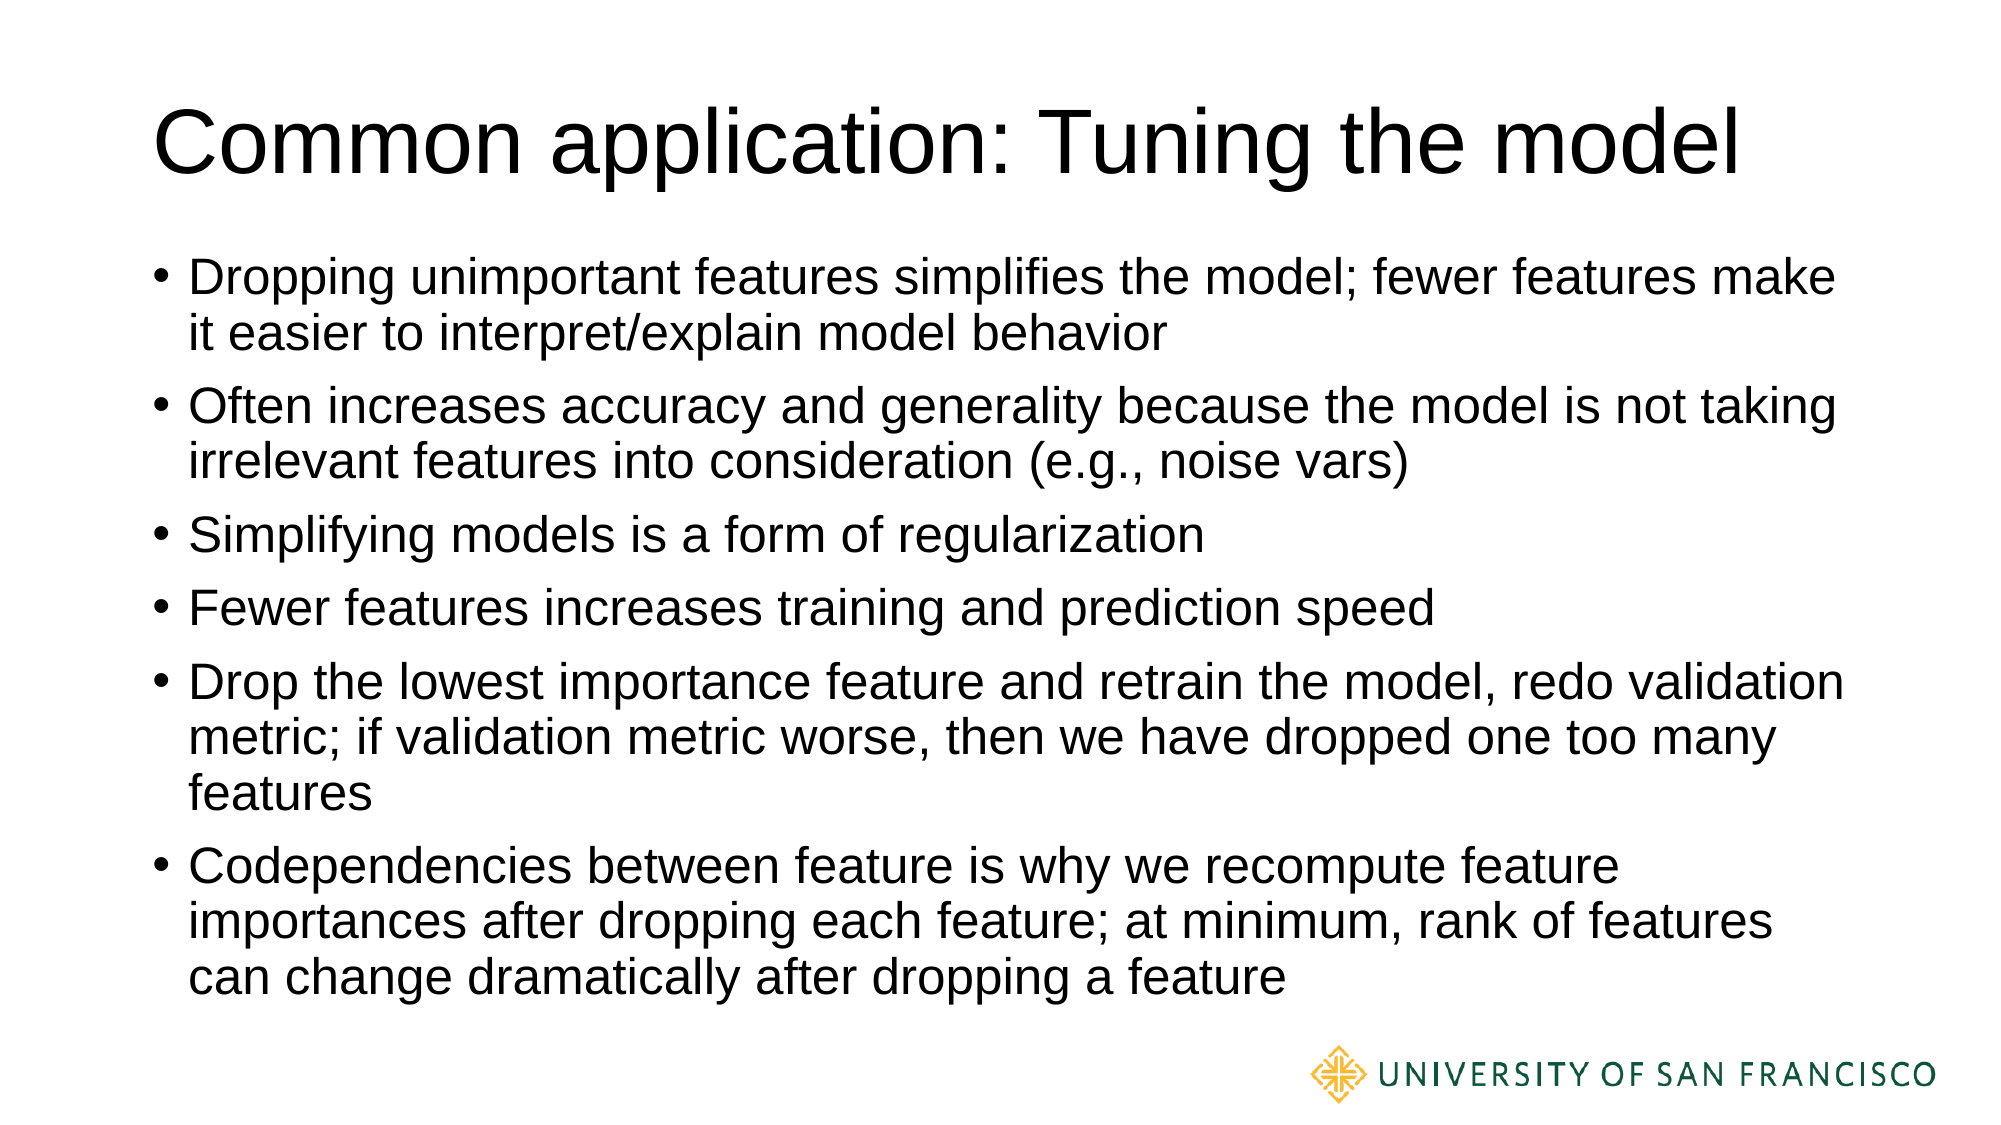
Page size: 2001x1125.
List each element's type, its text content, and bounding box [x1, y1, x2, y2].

title Common application: Tuning the model [137, 59, 1863, 229]
list Dropping unimportant features simplifies the model; fewer features make it easier to interpret/explain model behavior Often increases accuracy and generality because the model is not taking irrelevant features into consideration (e.g., noise vars) Simplifying models is a form of regularization Fewer features increases training and prediction speed Drop the lowest importance feature and retrain the model, redo validation metric; if validation metric worse, then we have dropped one too many features Codependencies between feature is why we recompute feature importances after dropping each feature; at minimum, rank of features can change dramatically after dropping a feature [137, 242, 1880, 1014]
